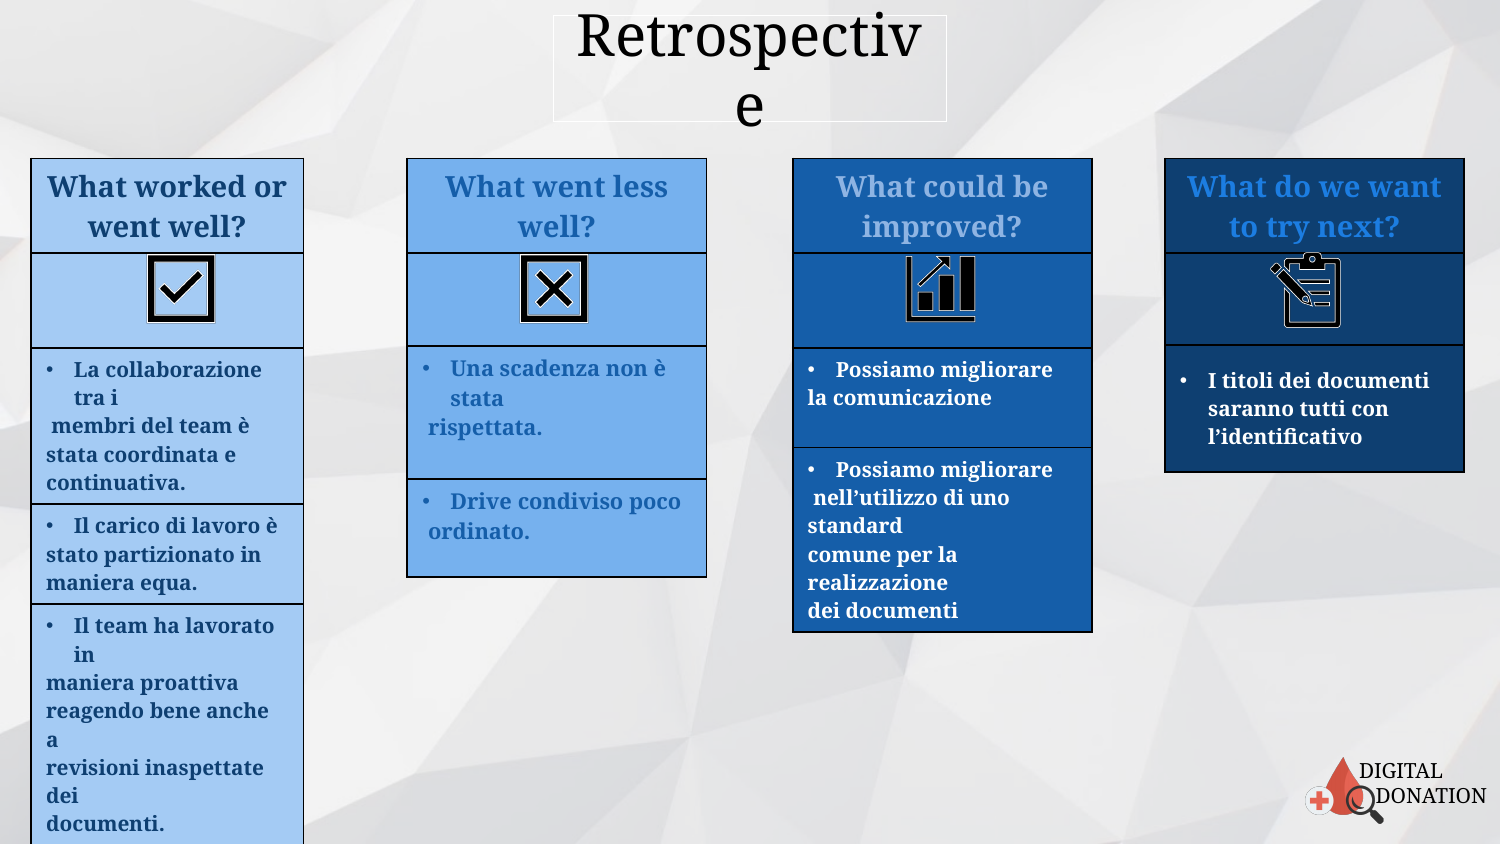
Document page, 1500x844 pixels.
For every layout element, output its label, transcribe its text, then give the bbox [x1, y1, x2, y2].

table_cell [408, 254, 488, 345]
table_cell Una scadenza non è stata rispettata. [408, 347, 706, 478]
picture [1266, 244, 1353, 335]
table_cell I titoli dei documenti saranno tutti con l’identificativo [1166, 346, 1463, 471]
table_cell Il team ha lavorato in maniera proattiva reagendo bene anche a revisioni inaspettate dei documenti. [32, 605, 303, 844]
table_header What do we want to try next? [1166, 159, 1463, 252]
table_cell [1166, 254, 1272, 344]
table_cell Il carico di lavoro è stato partizionato in maniera equa. [32, 505, 303, 603]
table_header What went less well? [408, 159, 706, 252]
table_header What could be improved? [794, 159, 1091, 252]
picture [121, 228, 242, 349]
table_cell Drive condiviso poco ordinato. [408, 480, 706, 576]
table_header What worked or went well? [32, 159, 303, 252]
table_cell [619, 254, 706, 345]
title Retrospective [553, 15, 947, 122]
table_cell Possiamo migliorare la comunicazione [794, 349, 1091, 447]
picture [891, 244, 989, 334]
table_cell [246, 254, 303, 347]
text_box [1301, 749, 1500, 824]
table_cell [32, 254, 116, 347]
picture [493, 228, 614, 349]
table_cell [794, 254, 1091, 347]
table_cell [1347, 254, 1463, 344]
table_cell La collaborazione tra i membri del team è stata coordinata e continuativa. [32, 349, 303, 503]
table_cell Possiamo migliorare nell’utilizzo di uno standard comune per la realizzazione dei documenti [794, 448, 1091, 631]
